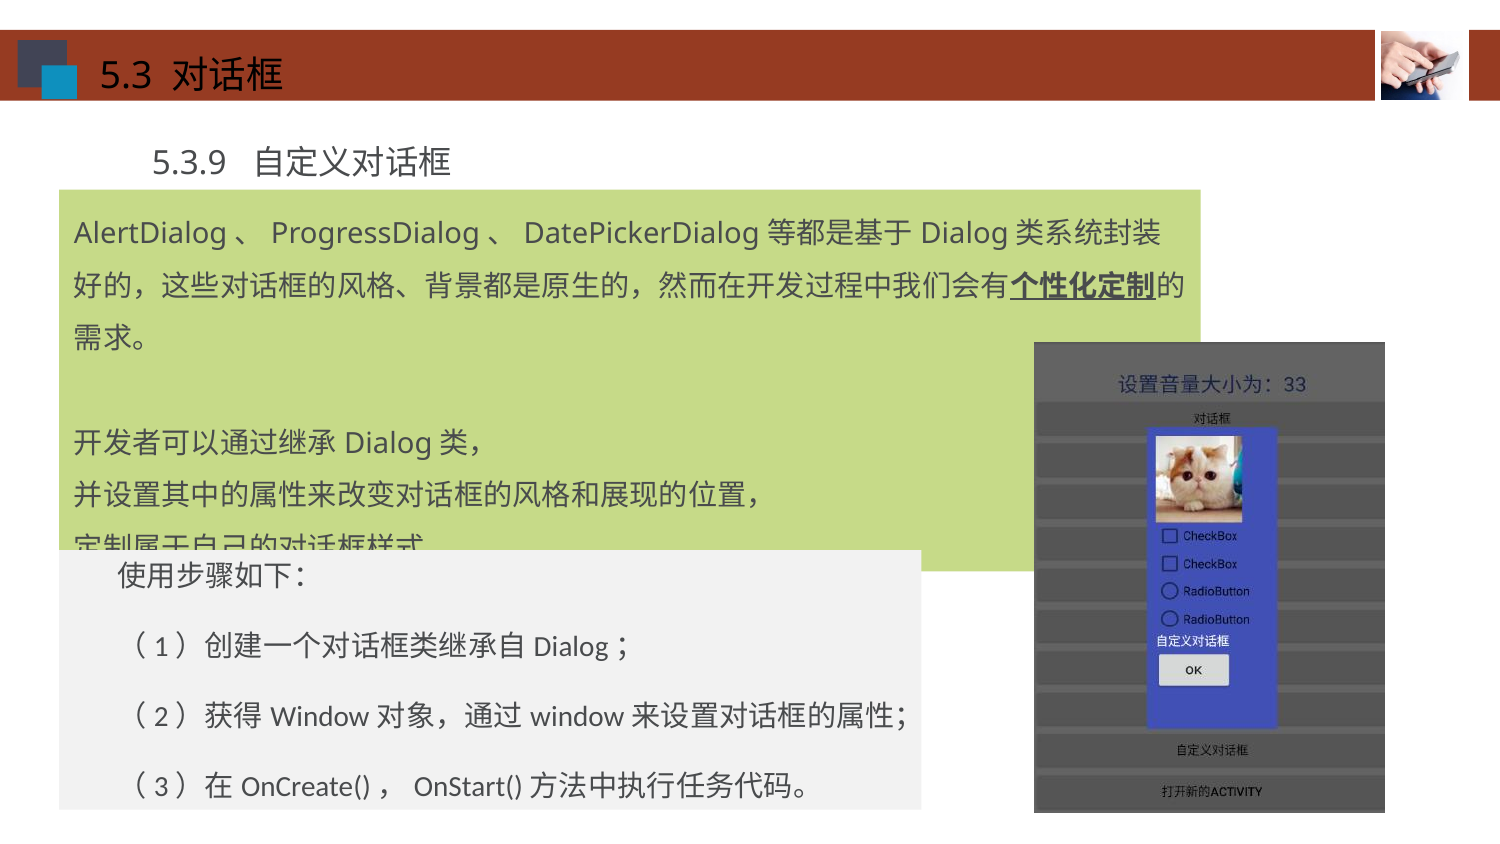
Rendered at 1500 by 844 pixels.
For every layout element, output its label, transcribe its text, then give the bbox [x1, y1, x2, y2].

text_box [17, 40, 77, 100]
text_box AlertDialog、ProgressDialog、DatePickerDialog等都是基于Dialog类系统封装好的，这些对话框的风格、背景都是原生的，然而在开发过程中我们会有个性化定制的需求。 开发者可以通过继承Dialog类， 并设置其中的属性来改变对话框的风格和展现的位置， 定制属于自己的对话框样式。 [59, 189, 1201, 572]
picture [1381, 31, 1463, 100]
text_box 5.3 对话框 [84, 43, 299, 149]
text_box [135, 134, 1366, 280]
text_box 使用步骤如下： （1）创建一个对话框类继承自Dialog； （2）获得Window对象，通过window来设置对话框的属性； （3）在OnCreate()，OnStart()方法中执行任务代码。 [59, 550, 922, 810]
picture [1034, 342, 1385, 813]
